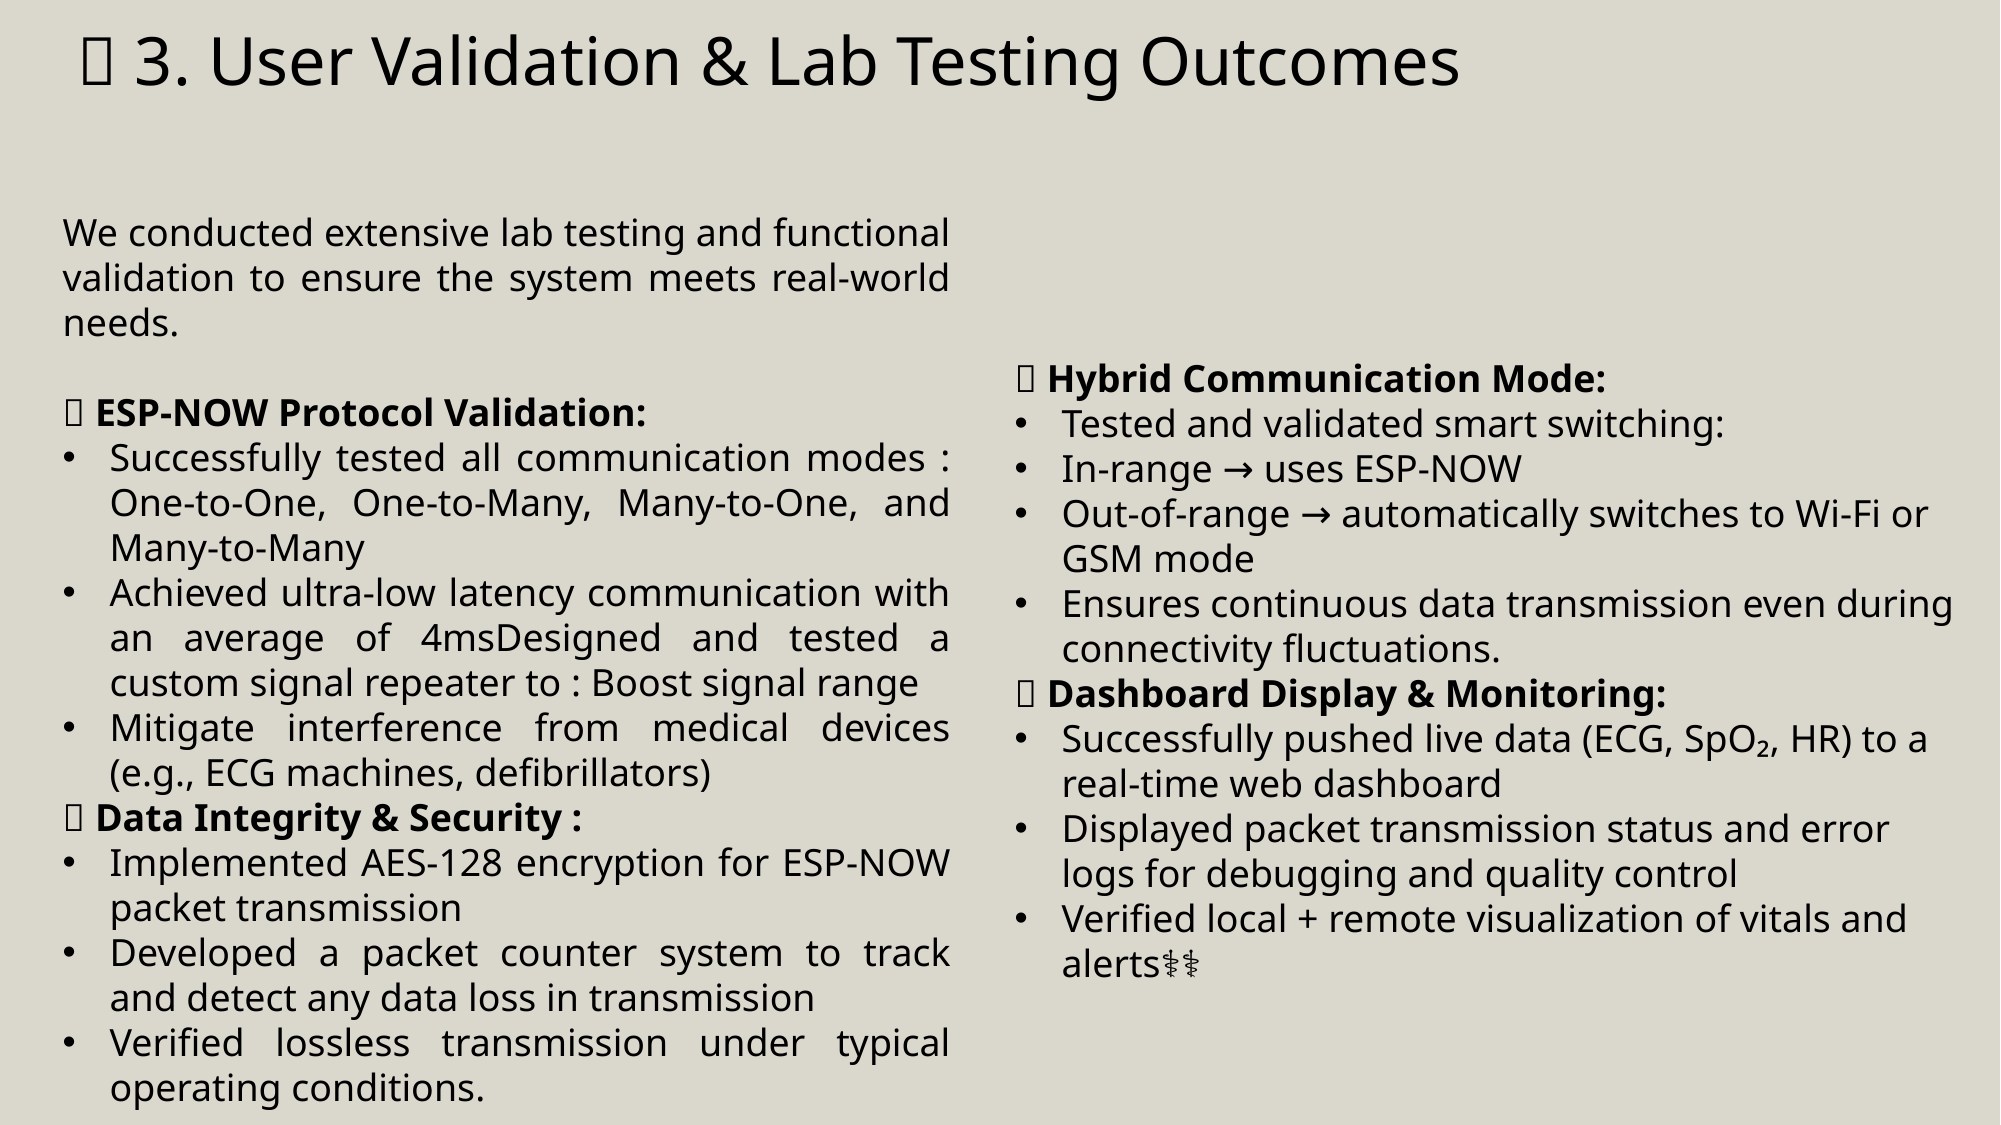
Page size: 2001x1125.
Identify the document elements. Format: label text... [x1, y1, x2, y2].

text_box ✅ Hybrid Communication Mode: Tested and validated smart switching: In-range → uses ESP-NOW Out-of-range → automatically switches to Wi-Fi or GSM mode Ensures continuous data transmission even during connectivity fluctuations. ✅ Dashboard Display & Monitoring: Successfully pushed live data (ECG, SpO₂, HR) to a real-time web dashboard Displayed packet transmission status and error logs for debugging and quality control Verified local + remote visualization of vitals and alerts🧑‍⚕️ [999, 347, 1972, 993]
text_box 🧪 3. User Validation & Lab Testing Outcomes [62, 11, 1902, 107]
text_box We conducted extensive lab testing and functional validation to ensure the system meets real-world needs. ✅ ESP-NOW Protocol Validation: Successfully tested all communication modes : One-to-One, One-to-Many, Many-to-One, and Many-to-Many Achieved ultra-low latency communication with an average of 4msDesigned and tested a custom signal repeater to : Boost signal range Mitigate interference from medical devices (e.g., ECG machines, defibrillators) ✅ Data Integrity & Security : Implemented AES-128 encryption for ESP-NOW packet transmission Developed a packet counter system to track and detect any data loss in transmission Verified lossless transmission under typical operating conditions. [47, 201, 966, 1117]
